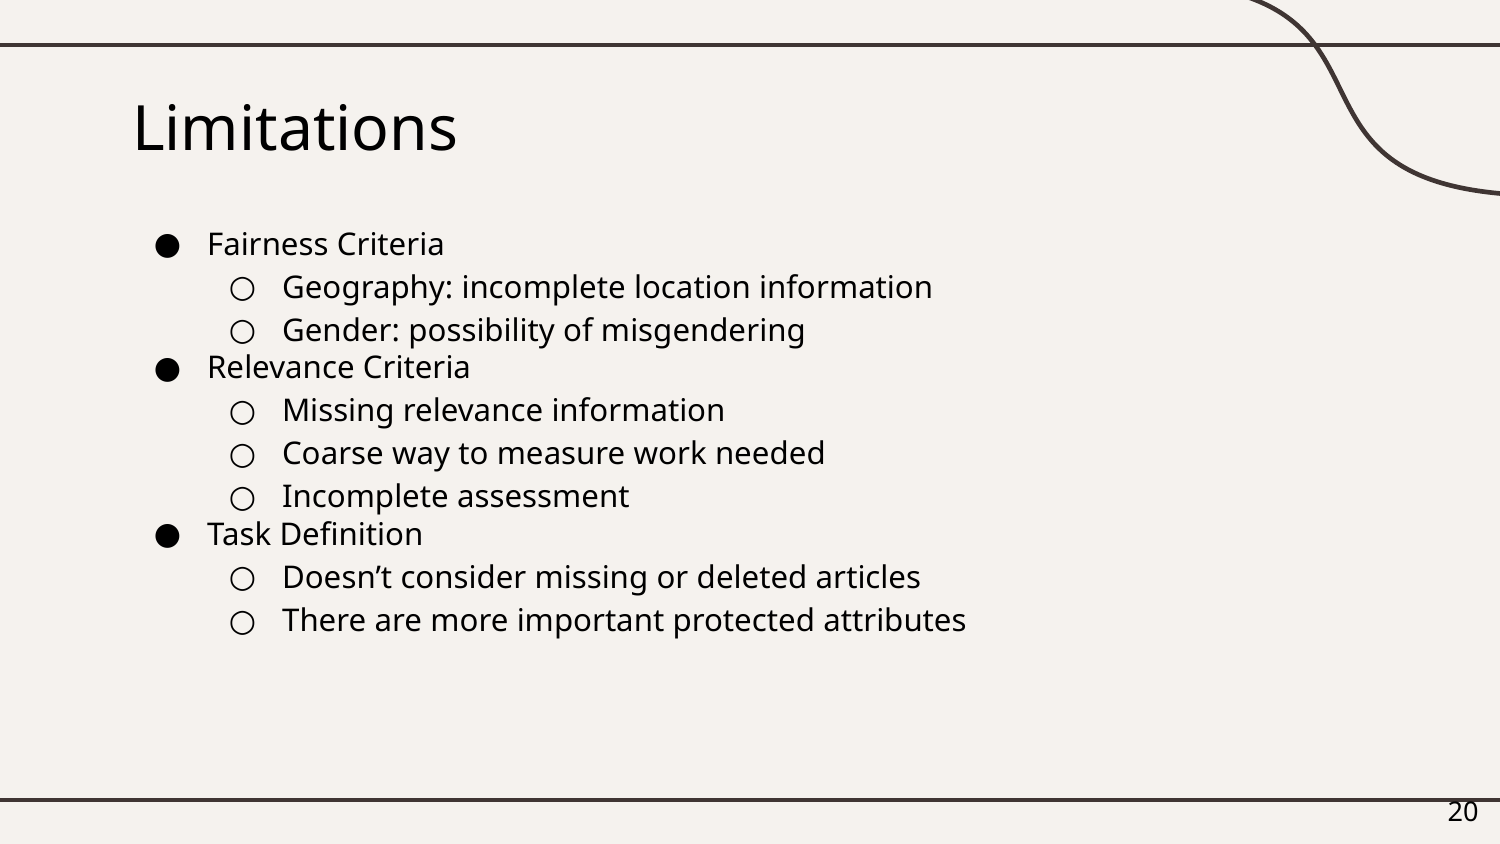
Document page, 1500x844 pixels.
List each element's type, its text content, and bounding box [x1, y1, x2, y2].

slide_number ‹#› [1403, 779, 1494, 844]
list Fairness Criteria Geography: incomplete location information Gender: possibility of misgendering Relevance Criteria Missing relevance information Coarse way to measure work needed Incomplete assessment Task Definition Doesn’t consider missing or deleted articles There are more important protected attributes [116, 208, 1383, 750]
title Limitations [116, 72, 890, 167]
